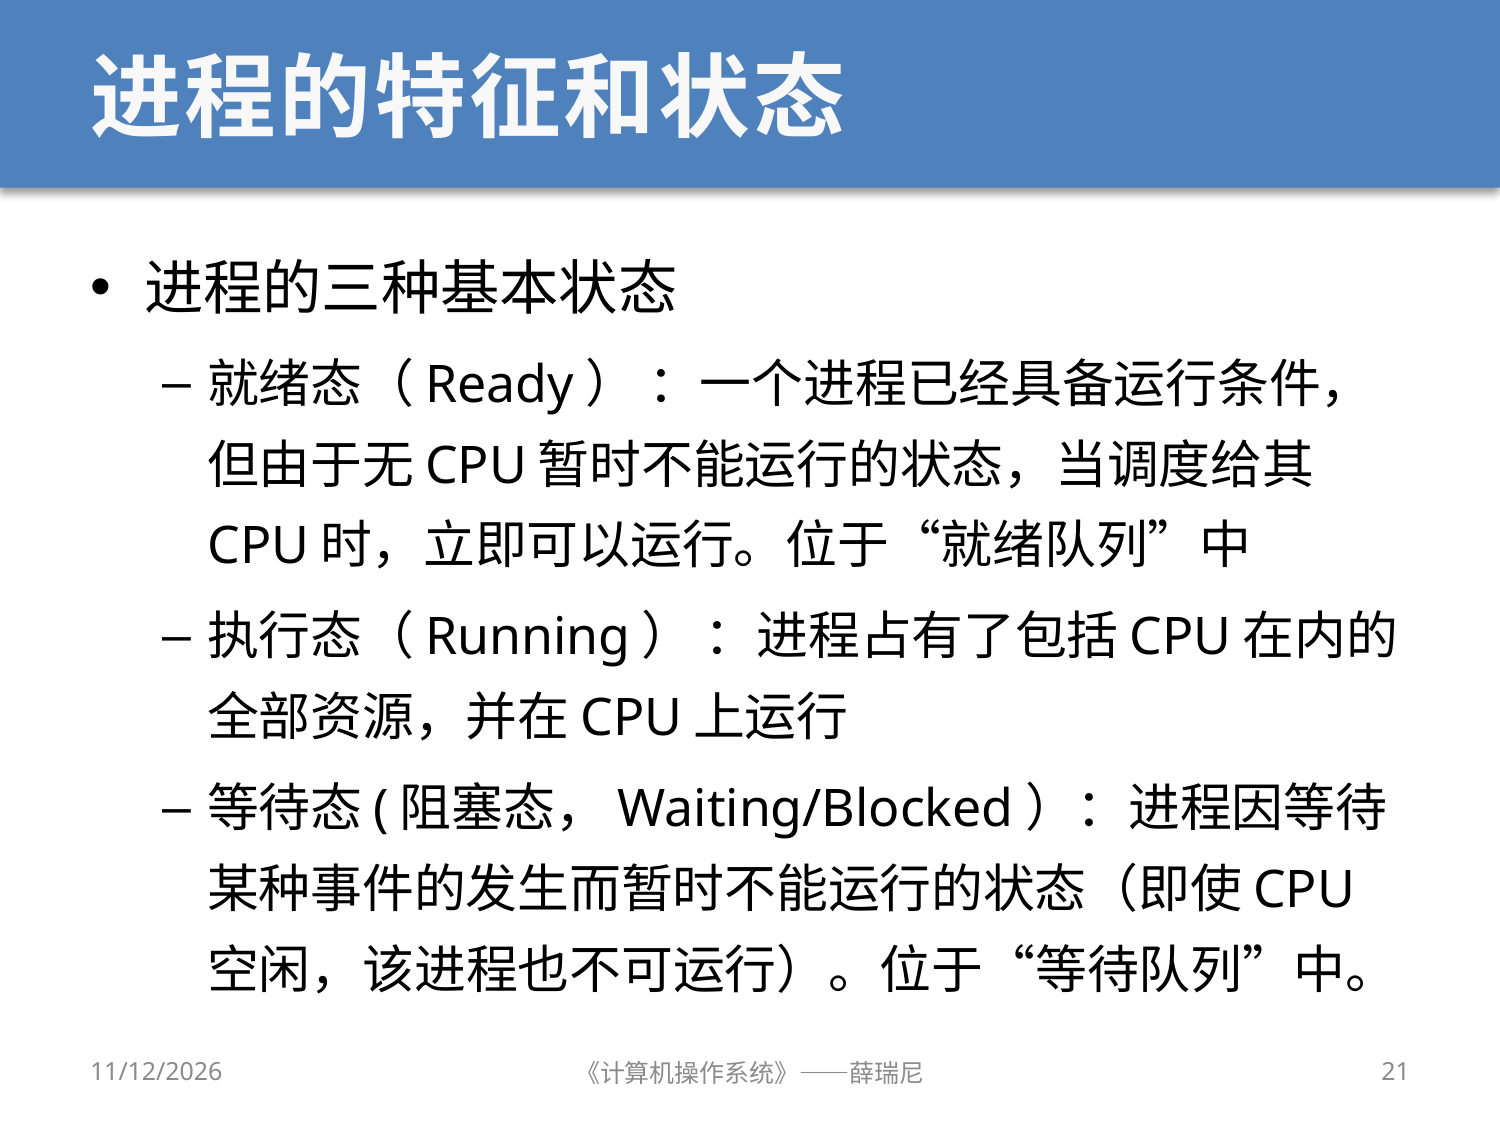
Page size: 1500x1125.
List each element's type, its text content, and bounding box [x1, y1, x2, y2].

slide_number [75, 1042, 425, 1103]
slide_number 21 [1074, 1042, 1425, 1103]
title 进程的特征和状态 [75, 0, 1425, 188]
footer 《计算机操作系统》——薛瑞尼 [512, 1042, 988, 1103]
list 进程的三种基本状态 就绪态（Ready） ：一个进程已经具备运行条件，但由于无CPU暂时不能运行的状态，当调度给其CPU时，立即可以运行。位于“就绪队列”中 执行态（Running） ：进程占有了包括CPU在内的全部资源，并在CPU上运行 等待态(阻塞态，Waiting/Blocked）：进程因等待某种事件的发生而暂时不能运行的状态（即使CPU空闲，该进程也不可运行）。位于“等待队列”中。 [75, 221, 1425, 1021]
